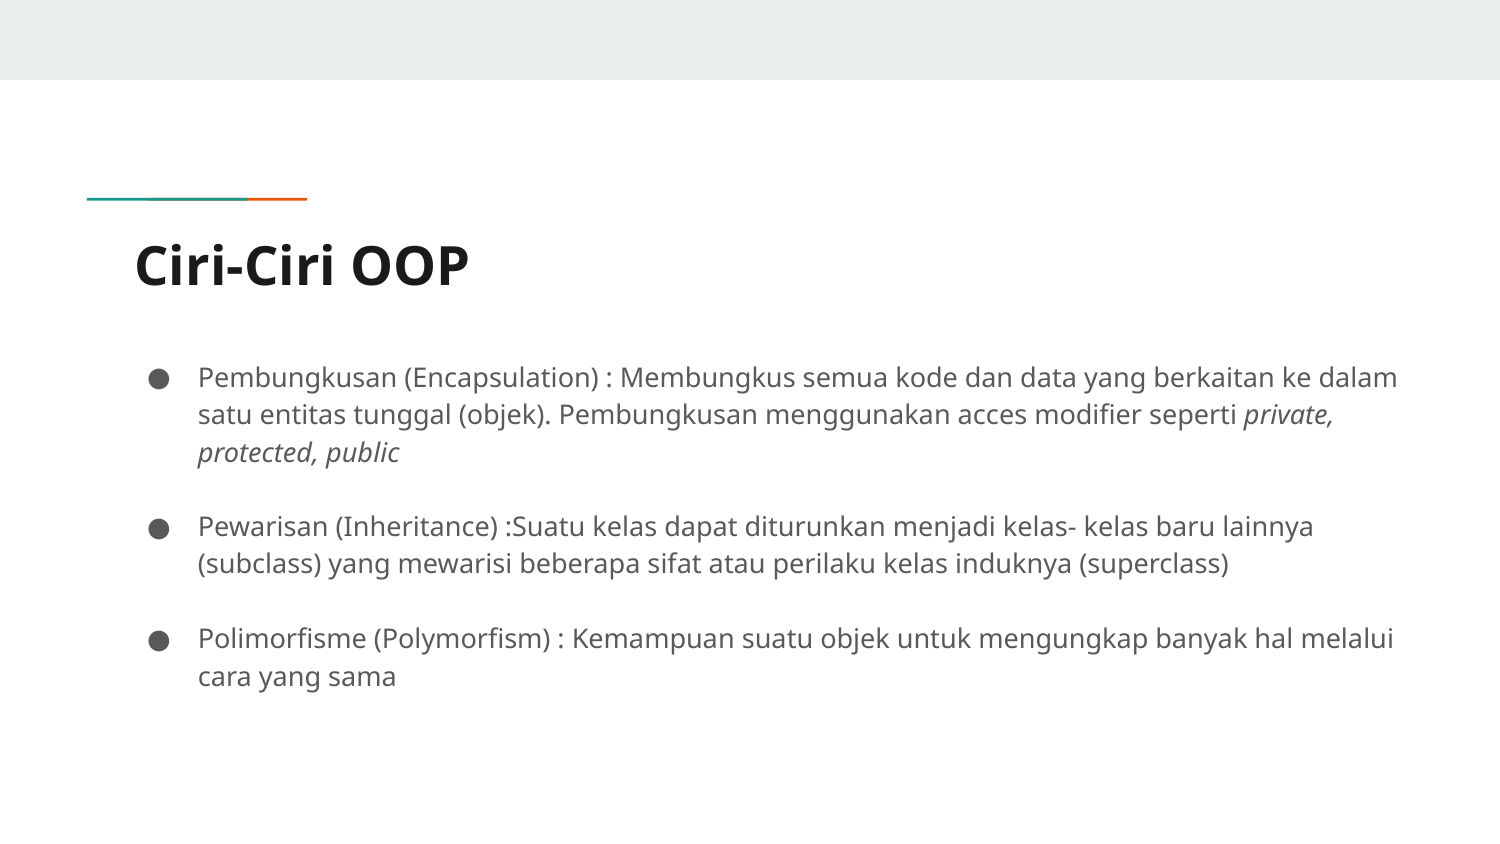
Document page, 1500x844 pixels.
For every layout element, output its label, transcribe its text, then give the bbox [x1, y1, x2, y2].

list Pembungkusan (Encapsulation) : Membungkus semua kode dan data yang berkaitan ke dalam satu entitas tunggal (objek). Pembungkusan menggunakan acces modifier seperti private, protected, public Pewarisan (Inheritance) :Suatu kelas dapat diturunkan menjadi kelas- kelas baru lainnya (subclass) yang mewarisi beberapa sifat atau perilaku kelas induknya (superclass) Polimorfisme (Polymorfism) : Kemampuan suatu objek untuk mengungkap banyak hal melalui cara yang sama [108, 340, 1439, 712]
title Ciri-Ciri OOP [119, 216, 1381, 305]
